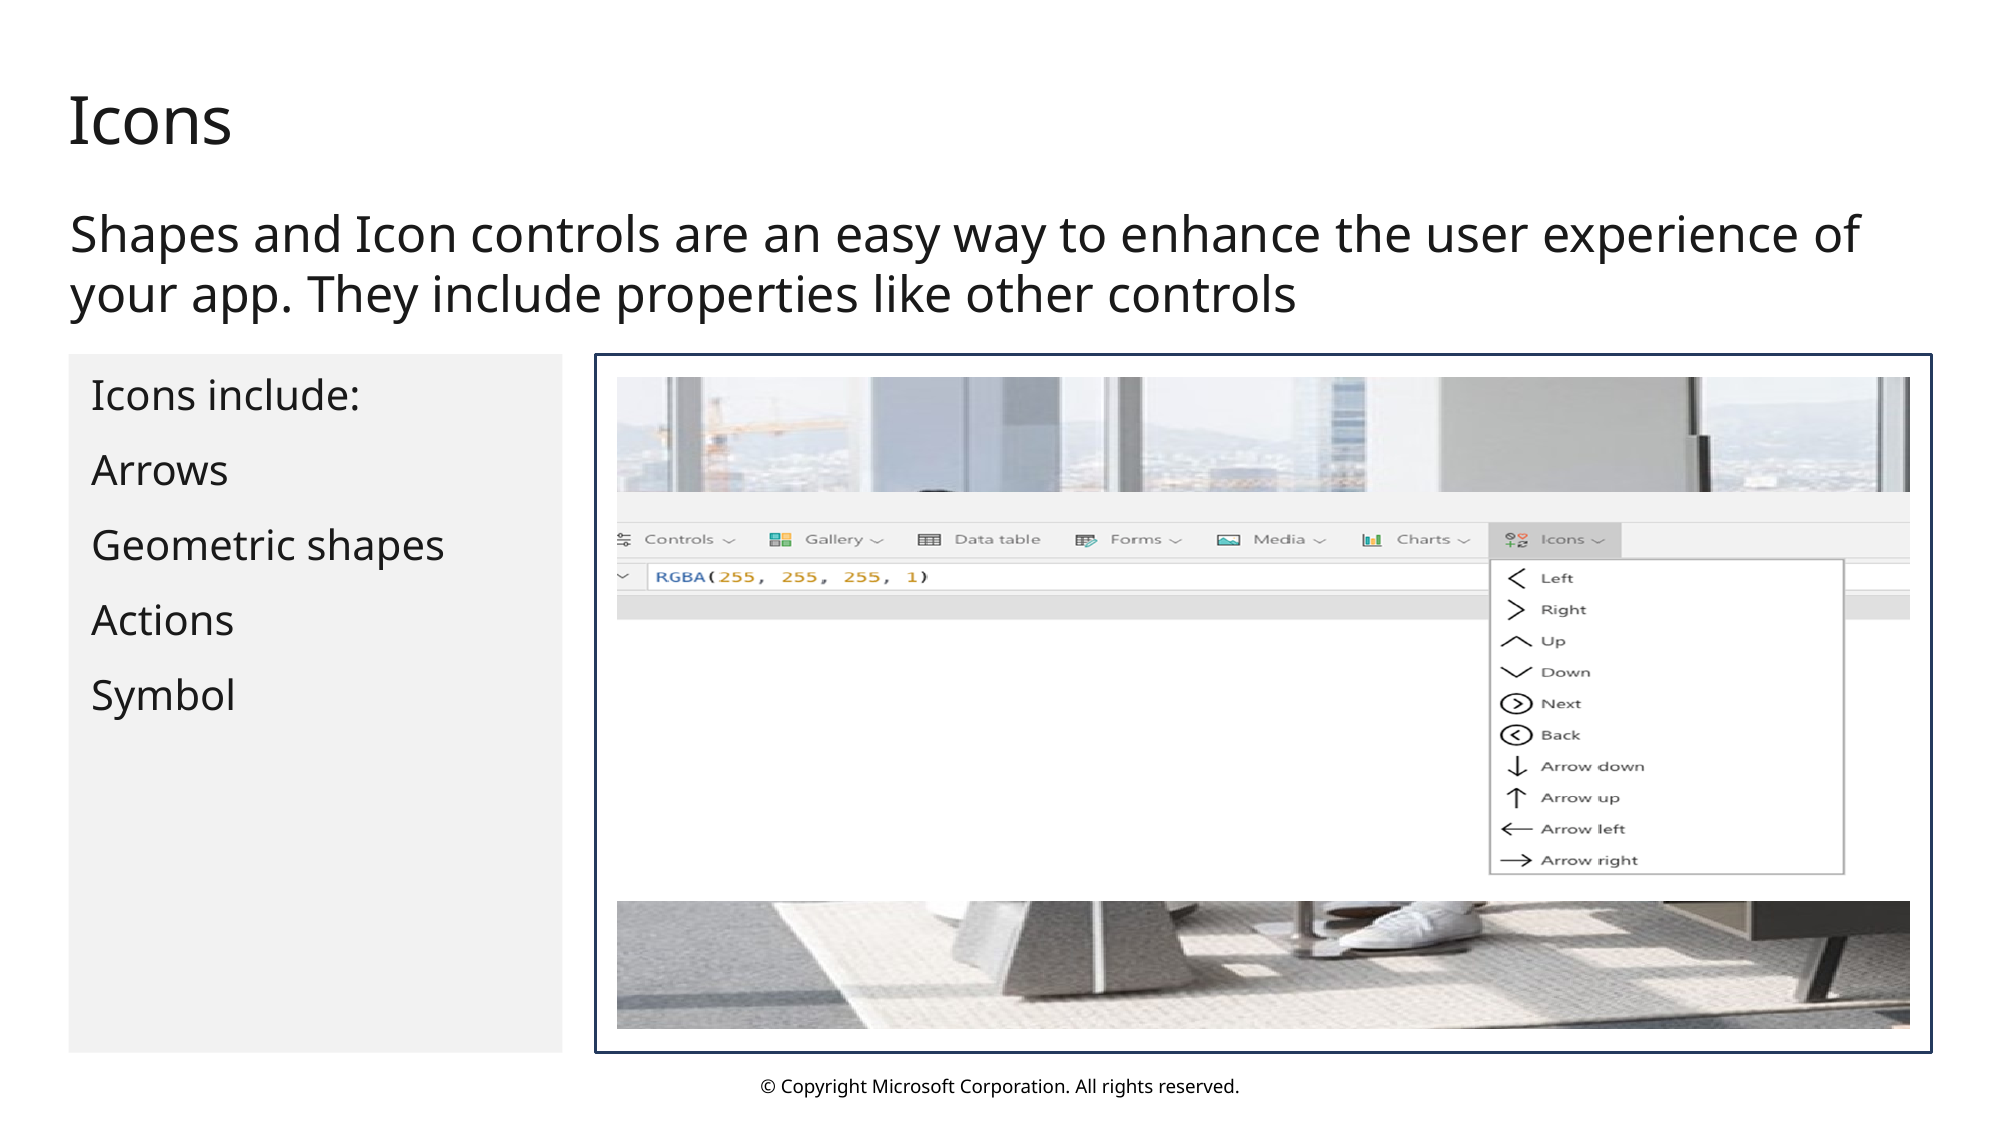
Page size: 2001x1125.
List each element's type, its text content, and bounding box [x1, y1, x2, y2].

list Shapes and Icon controls are an easy way to enhance the user experience of your app. They include properties like other controls [70, 195, 1932, 271]
list Icons include: Arrows Geometric shapes Actions Symbol [68, 354, 563, 1053]
picture [616, 377, 1911, 1030]
title Icons [68, 72, 1932, 192]
